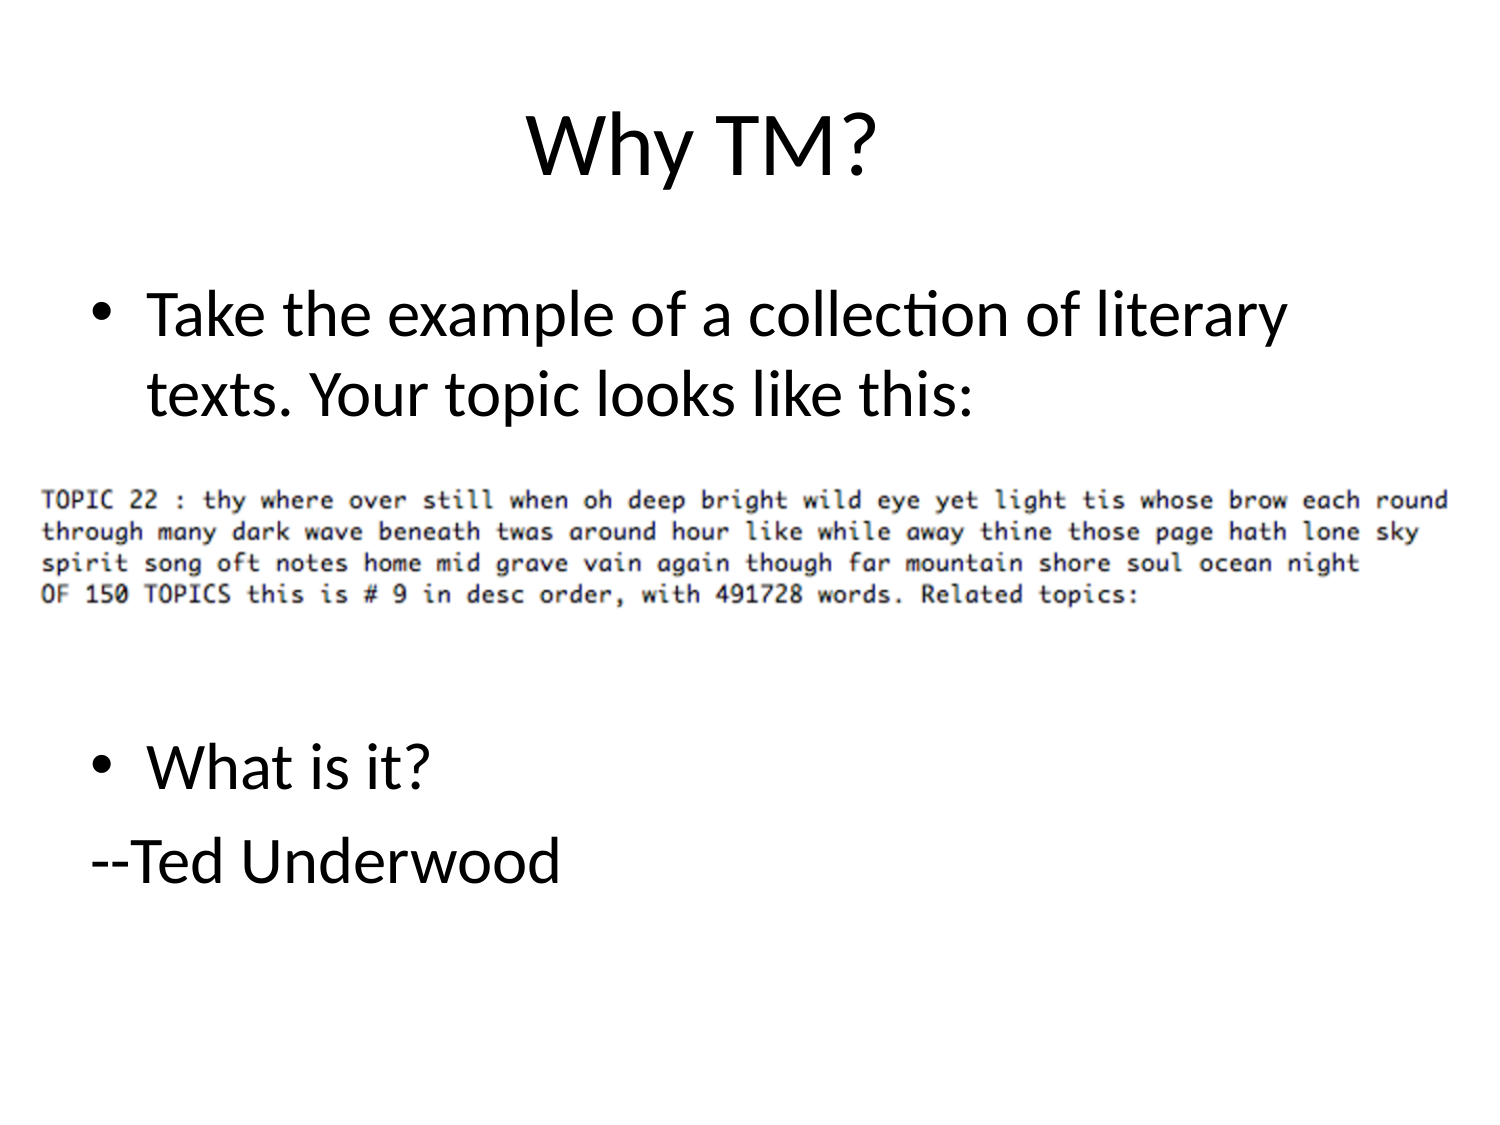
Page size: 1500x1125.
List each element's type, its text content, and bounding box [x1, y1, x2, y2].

list Take the example of a collection of literary texts. Your topic looks like this: What is it? --Ted Underwood [75, 262, 1425, 483]
title Why TM? [75, 45, 1425, 233]
picture [35, 484, 1466, 641]
list Take the example of a collection of literary texts. Your topic looks like this: What is it? --Ted Underwood [75, 649, 1425, 1005]
